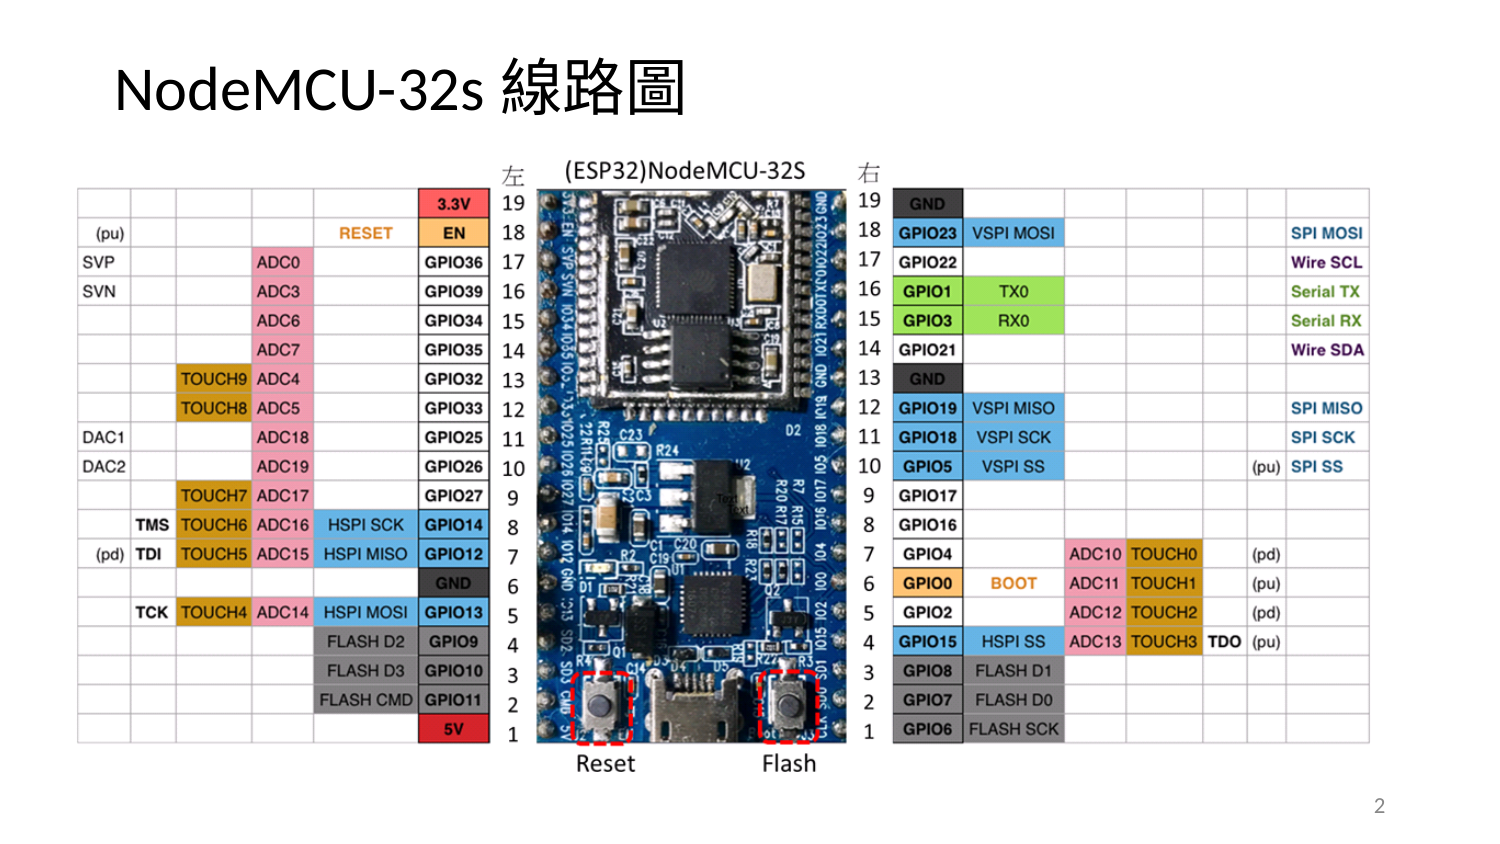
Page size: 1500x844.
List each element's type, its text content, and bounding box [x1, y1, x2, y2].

title NodeMCU-32s線路圖 [103, 44, 1397, 135]
slide_number ‹#› [1059, 782, 1397, 827]
picture [76, 134, 1371, 785]
